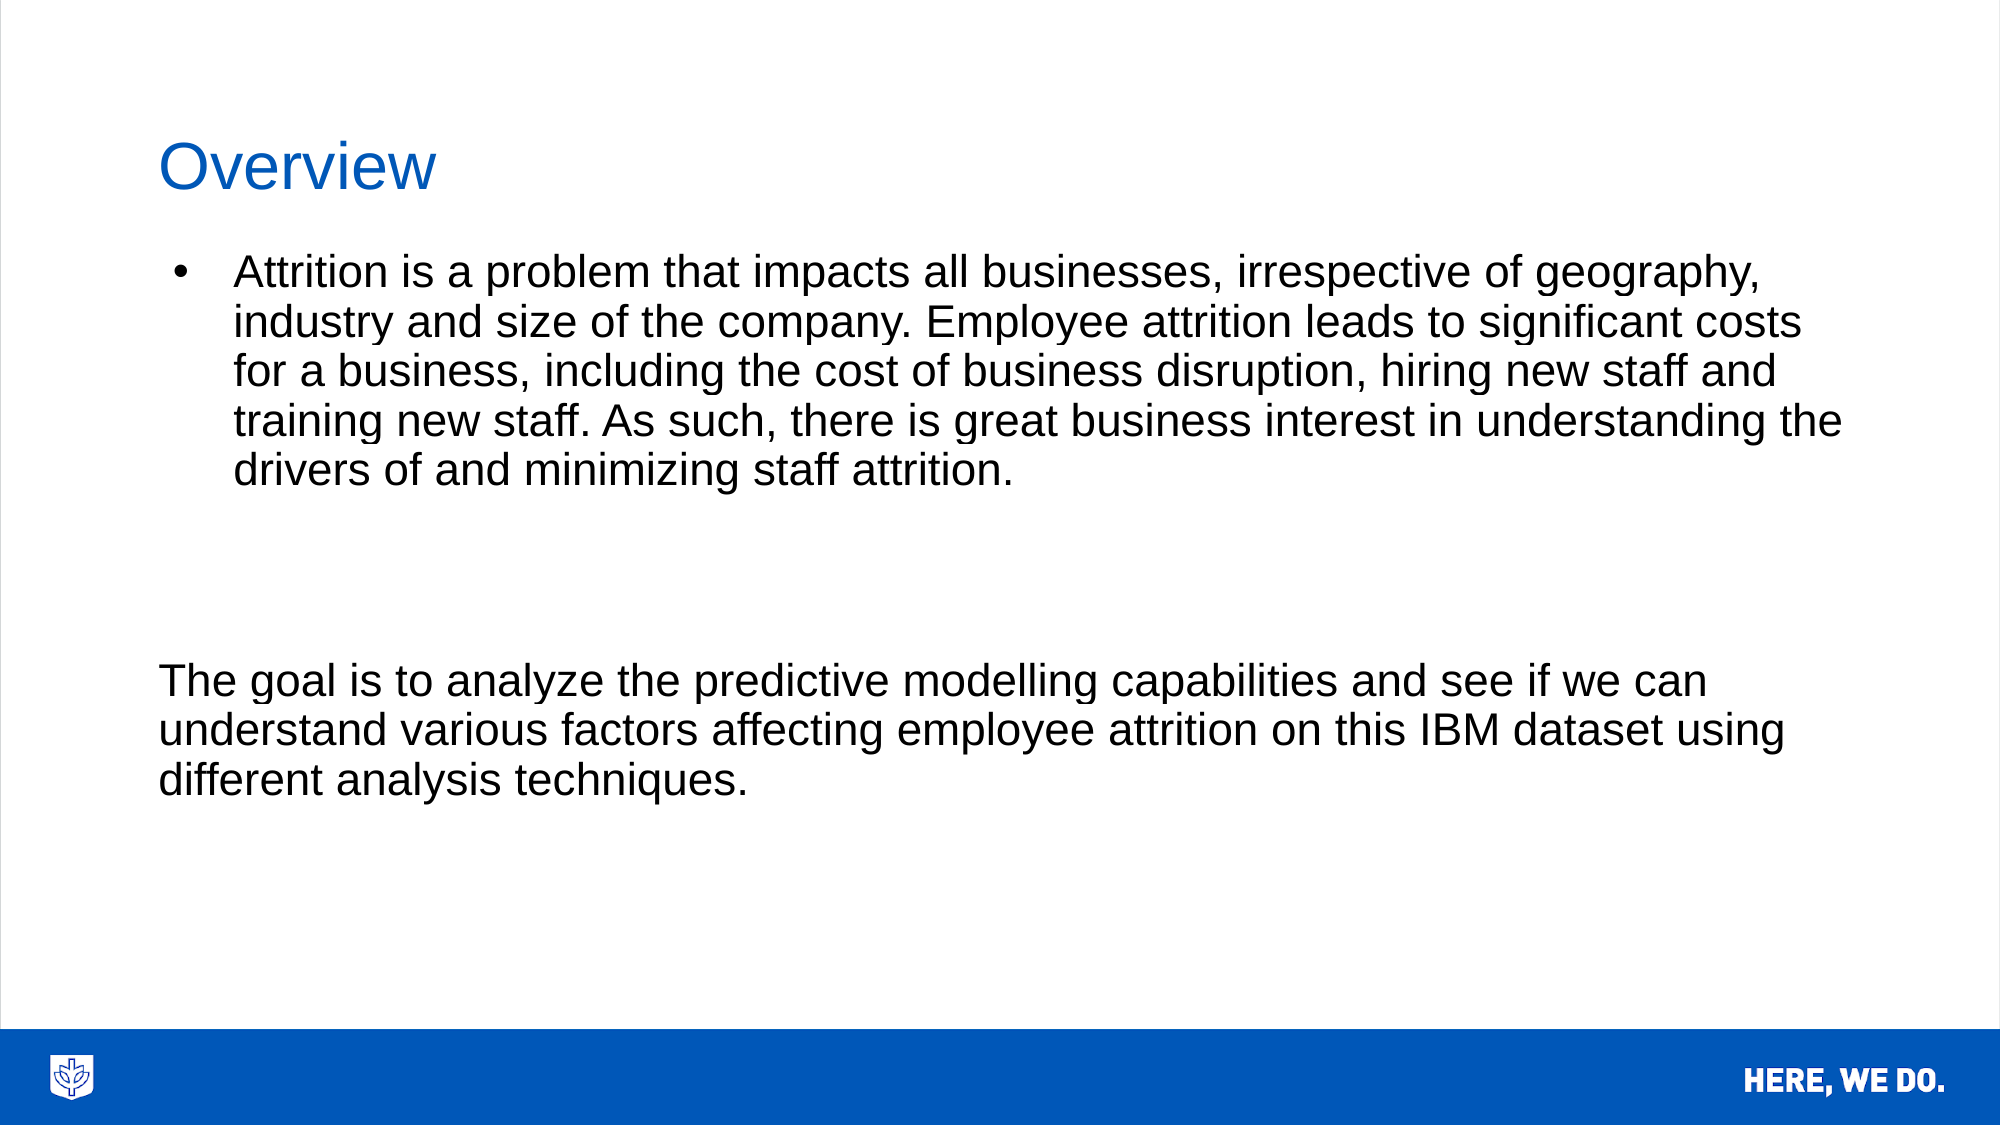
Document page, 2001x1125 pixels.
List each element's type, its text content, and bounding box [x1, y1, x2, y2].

title Overview [143, 124, 1885, 220]
picture [0, 0, 2000, 1125]
list Attrition is a problem that impacts all businesses, irrespective of geography, industry and size of the company. Employee attrition leads to significant costs for a business, including the cost of business disruption, hiring new staff and training new staff. As such, there is great business interest in understanding the drivers of and minimizing staff attrition. The goal is to analyze the predictive modelling capabilities and see if we can understand various factors affecting employee attrition on this IBM dataset using different analysis techniques. [143, 240, 1885, 955]
